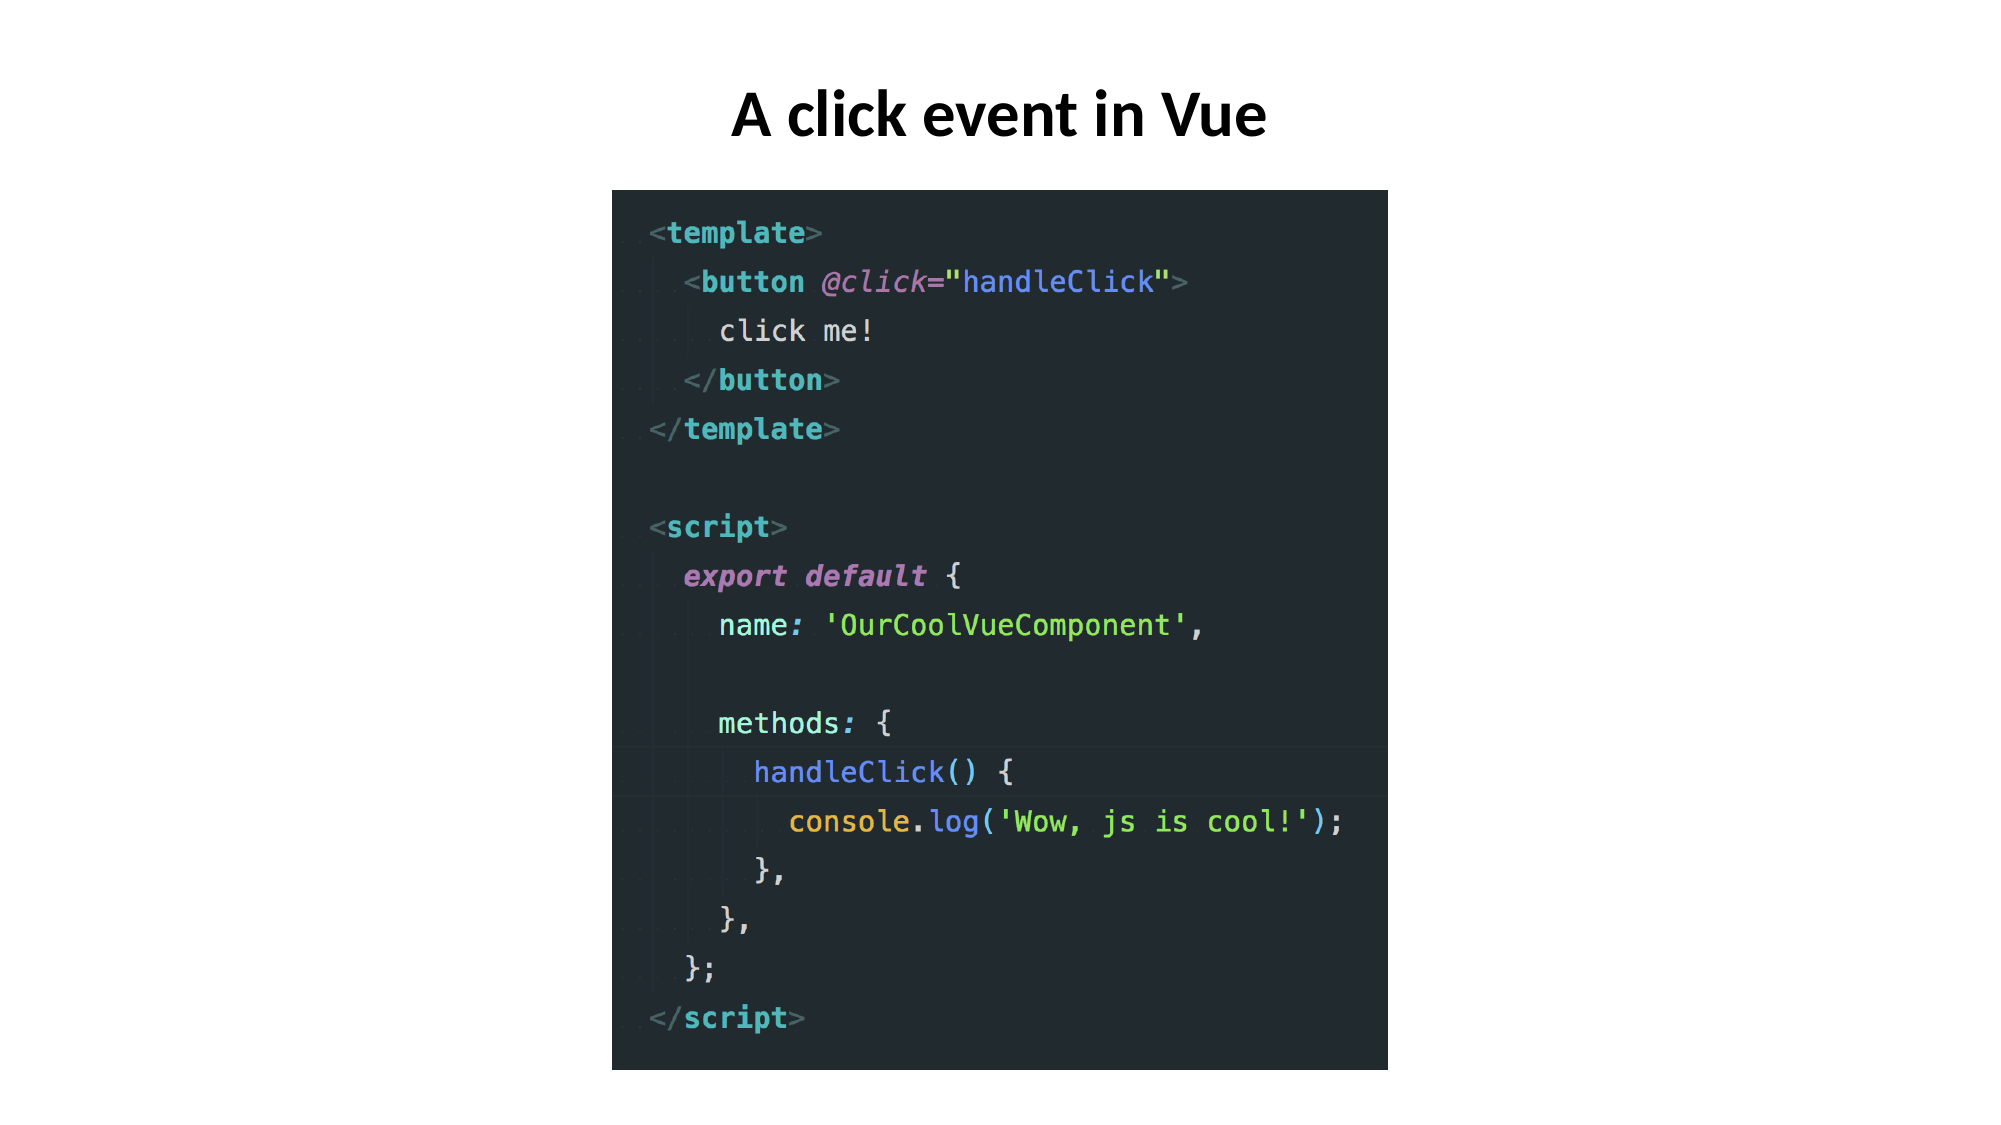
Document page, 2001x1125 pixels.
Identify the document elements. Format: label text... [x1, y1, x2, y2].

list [612, 190, 1388, 1070]
text_box A click event in Vue [342, 62, 1658, 157]
